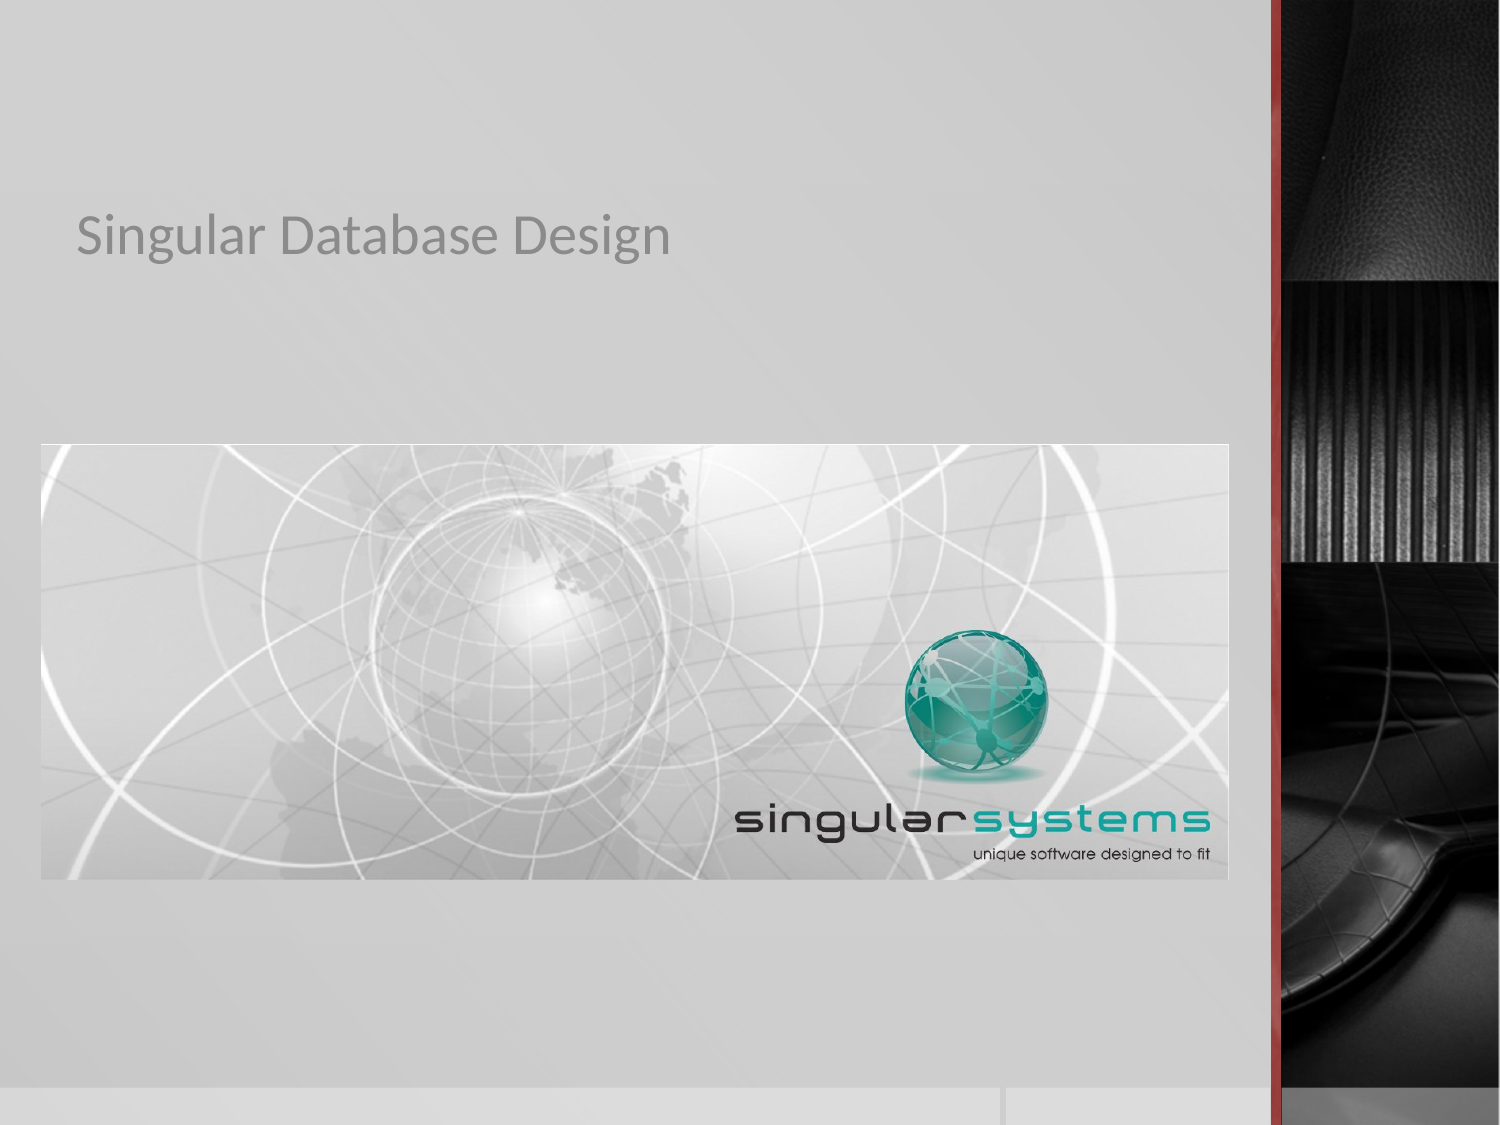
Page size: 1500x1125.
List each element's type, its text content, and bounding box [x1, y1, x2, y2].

subtitle Singular Database Design [76, 196, 1190, 322]
picture [1281, 0, 1500, 1087]
picture [41, 444, 1229, 880]
